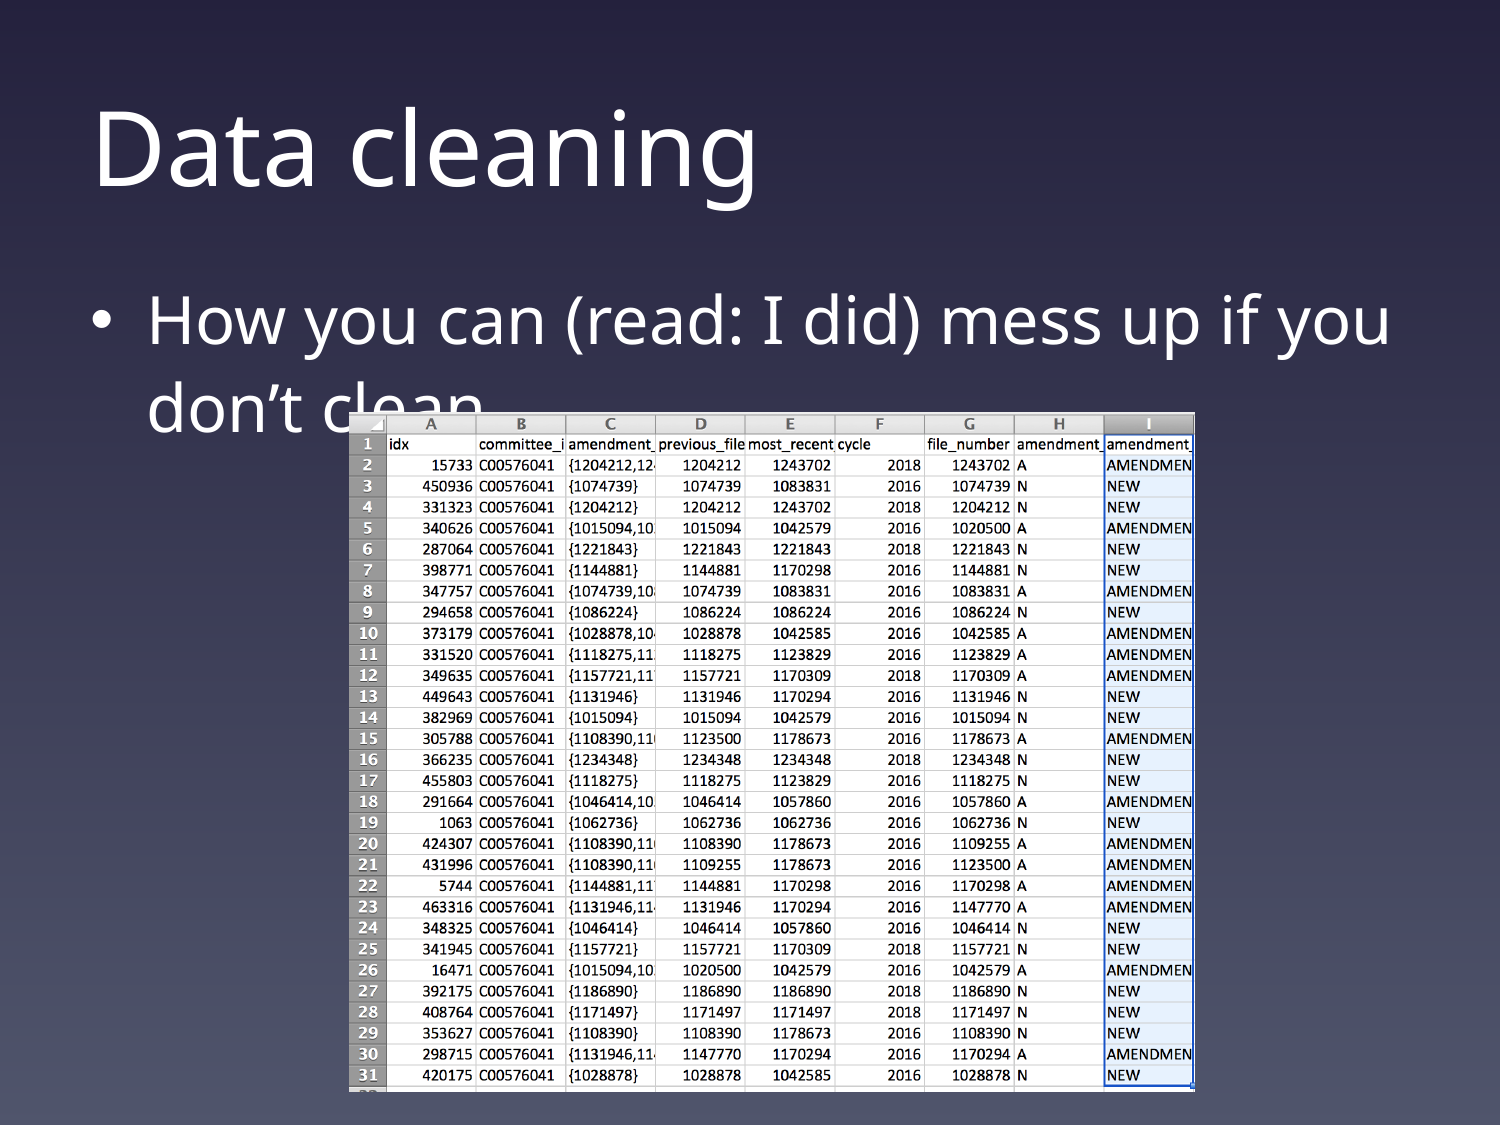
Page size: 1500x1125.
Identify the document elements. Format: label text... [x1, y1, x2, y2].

title Data cleaning [75, 75, 1425, 262]
picture [349, 412, 1196, 1093]
list How you can (read: I did) mess up if you don’t clean [75, 262, 1425, 1005]
